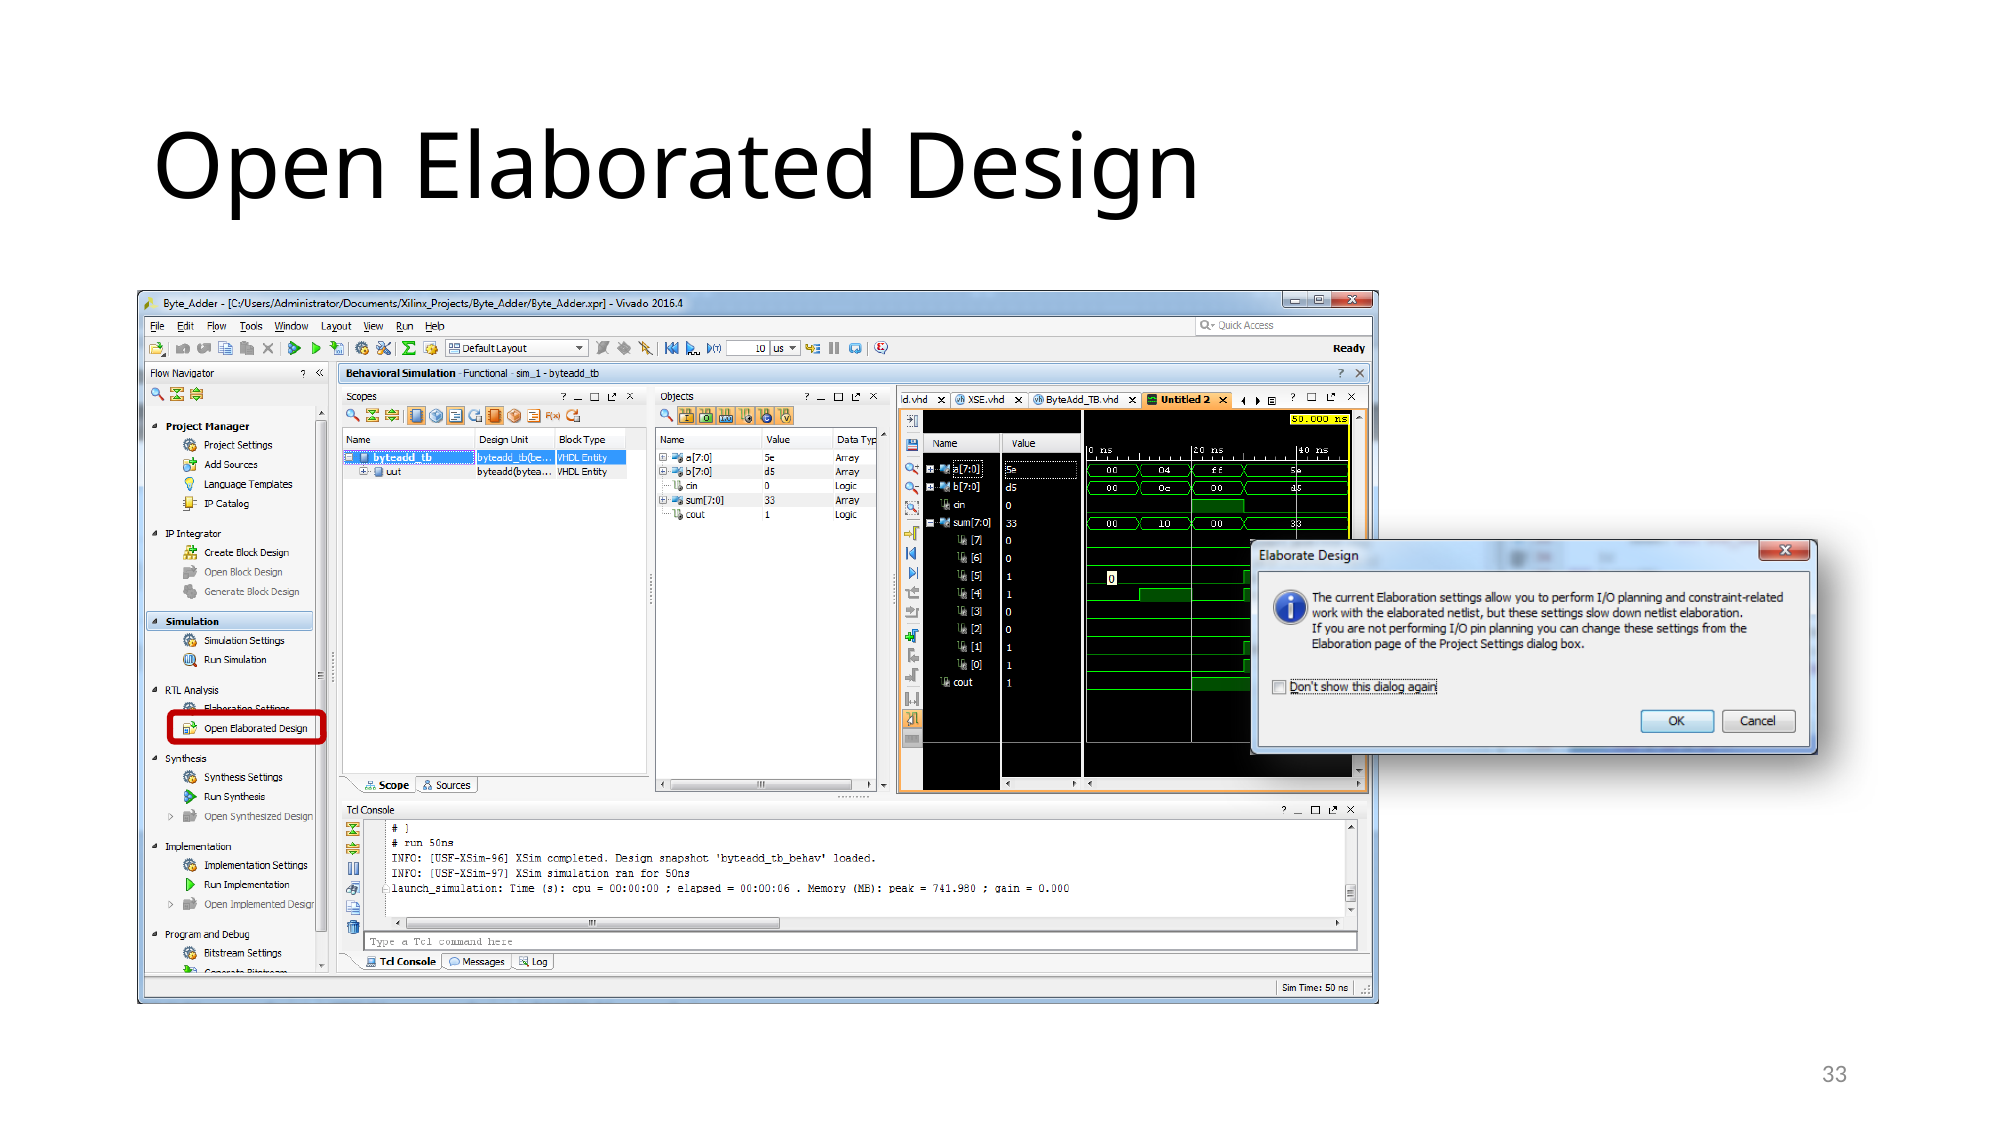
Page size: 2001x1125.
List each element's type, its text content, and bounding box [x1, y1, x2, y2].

picture [1250, 539, 1818, 755]
title Open Elaborated Design [137, 59, 1863, 278]
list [137, 290, 1379, 1004]
slide_number 33 [1412, 1042, 1863, 1103]
